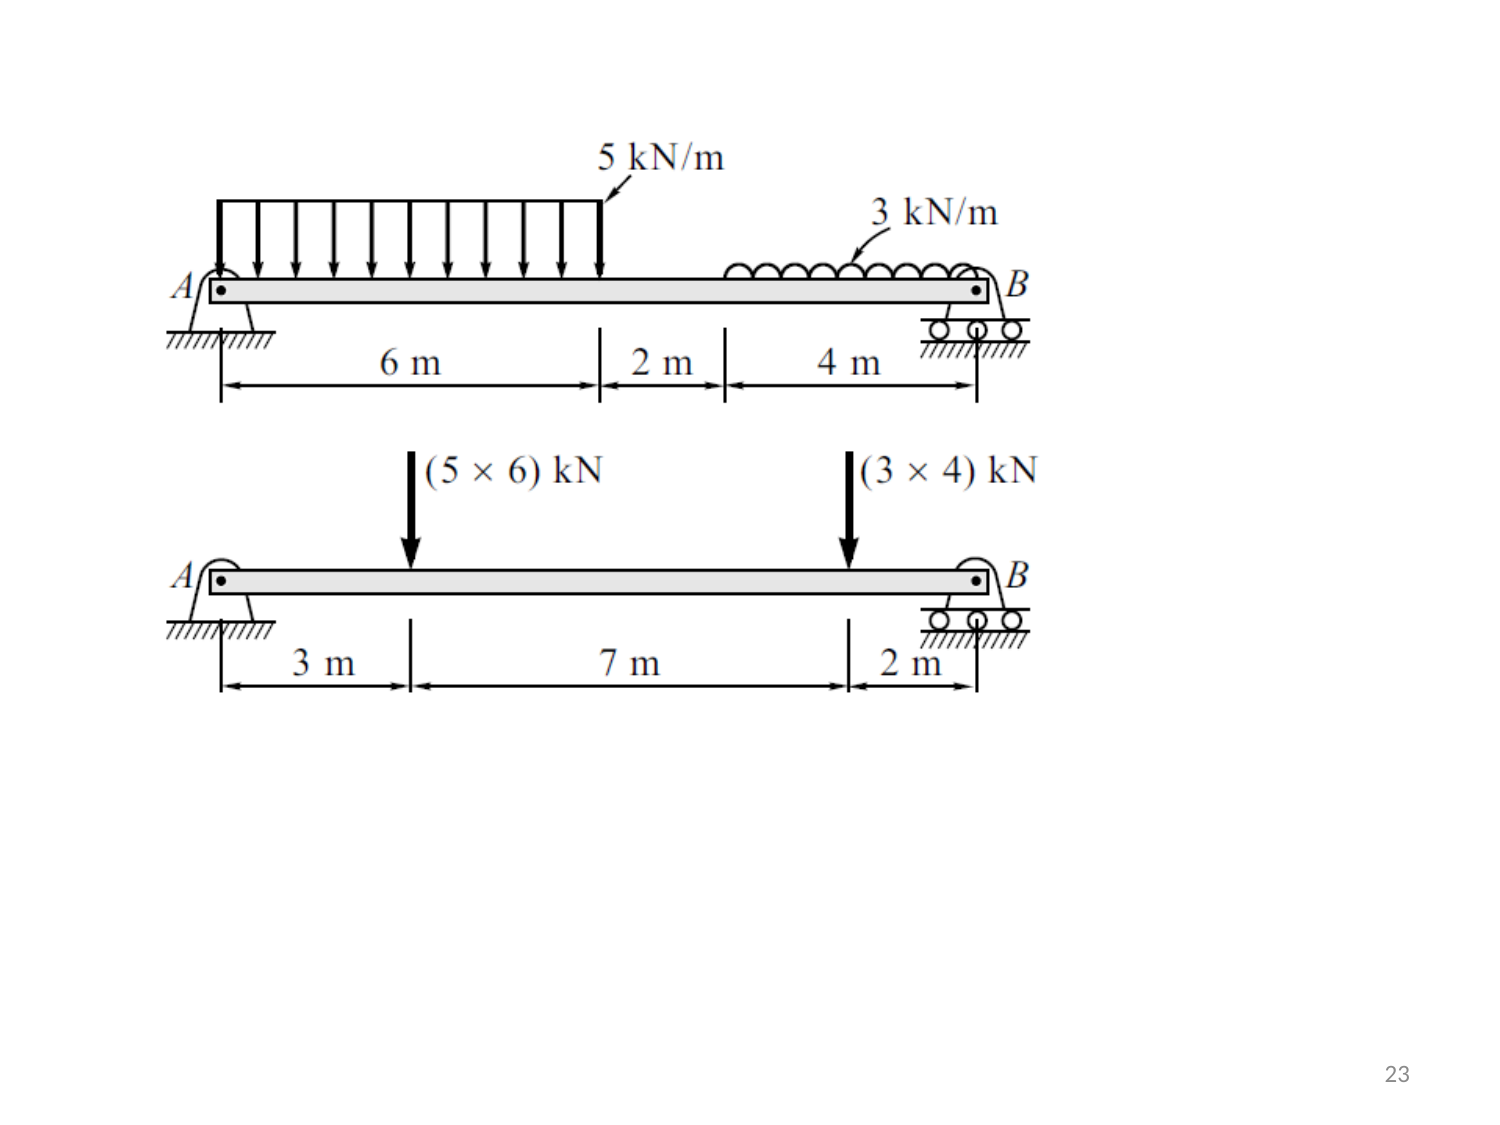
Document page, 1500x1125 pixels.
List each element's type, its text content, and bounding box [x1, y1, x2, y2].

picture [137, 137, 1057, 724]
slide_number 23 [1074, 1042, 1425, 1103]
